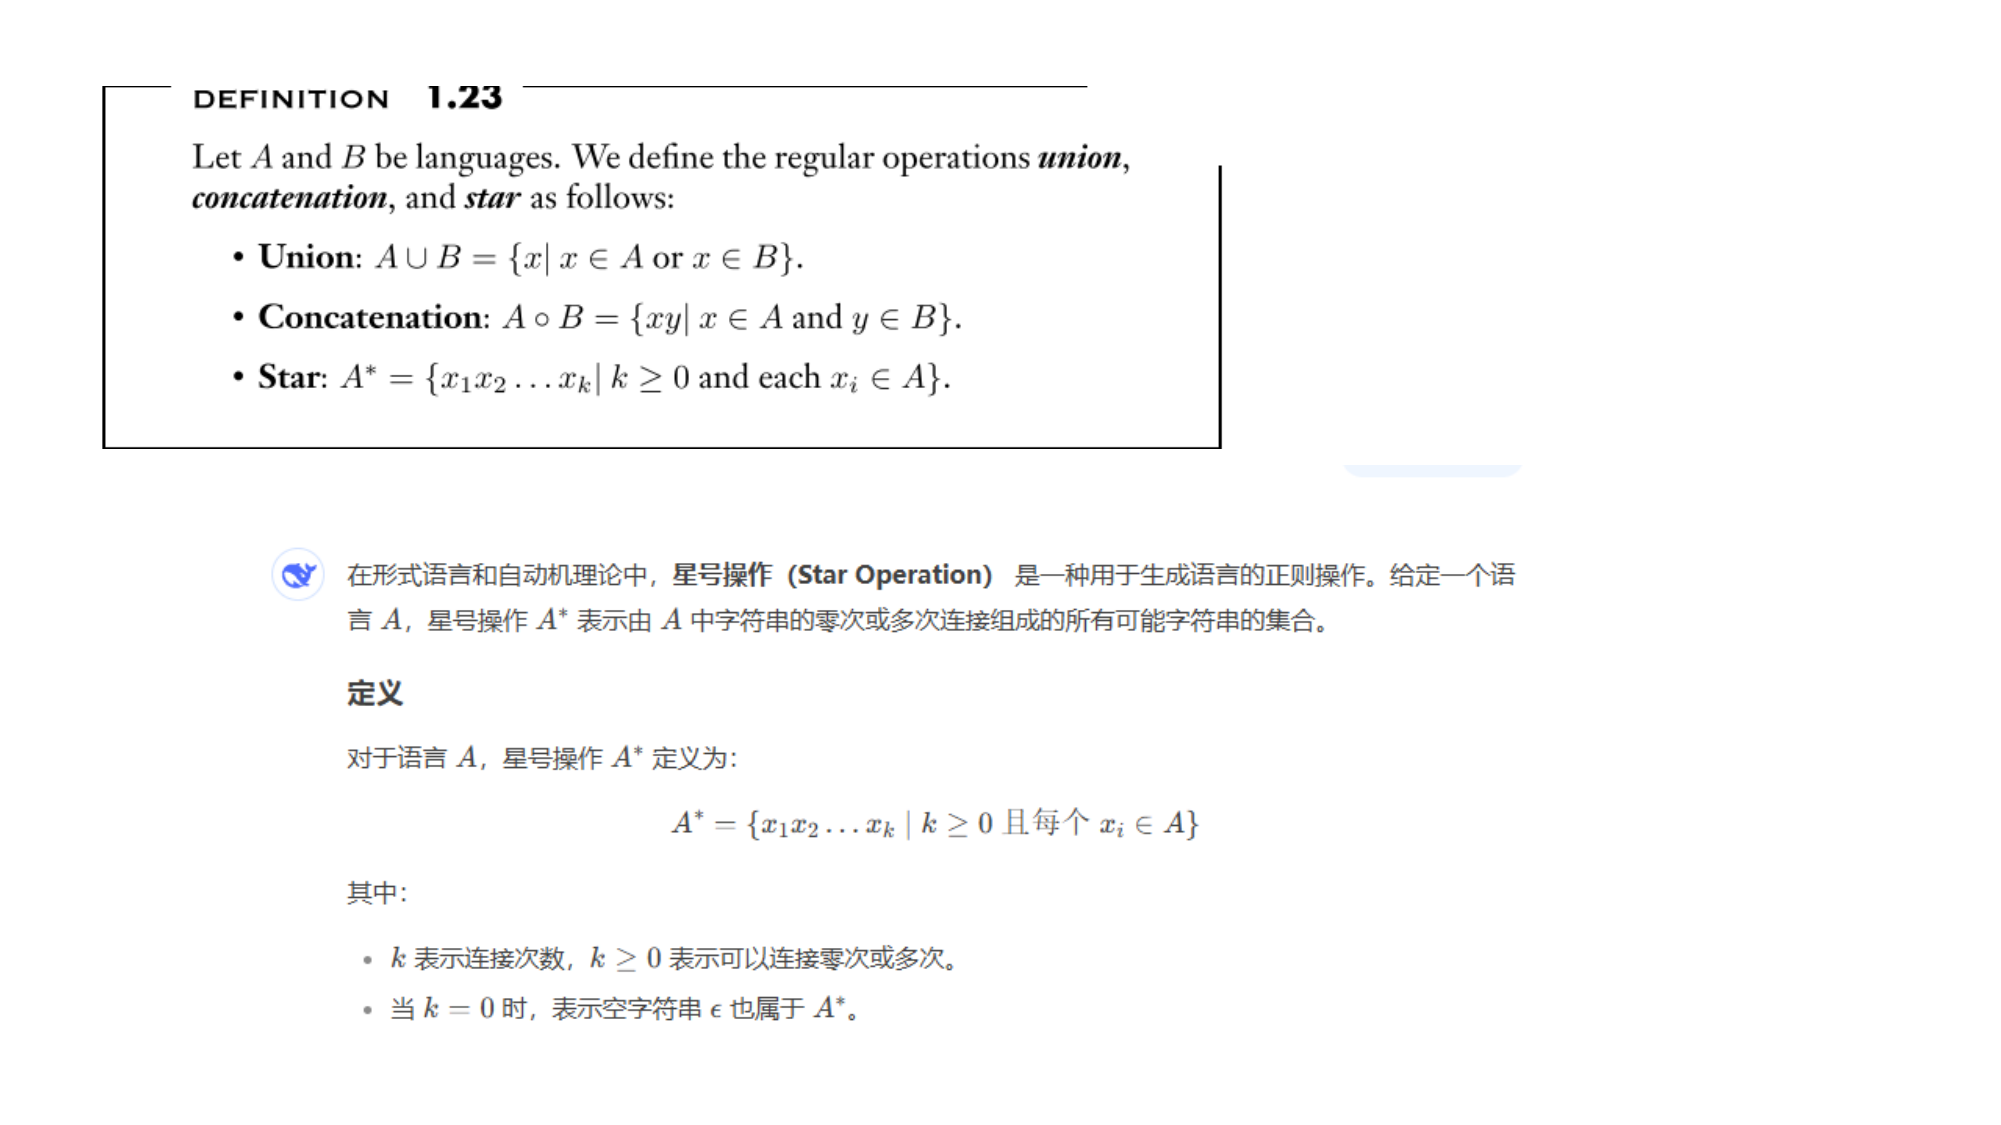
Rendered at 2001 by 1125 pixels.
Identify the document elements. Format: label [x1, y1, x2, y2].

picture [75, 85, 1270, 449]
picture [95, 465, 1781, 1056]
